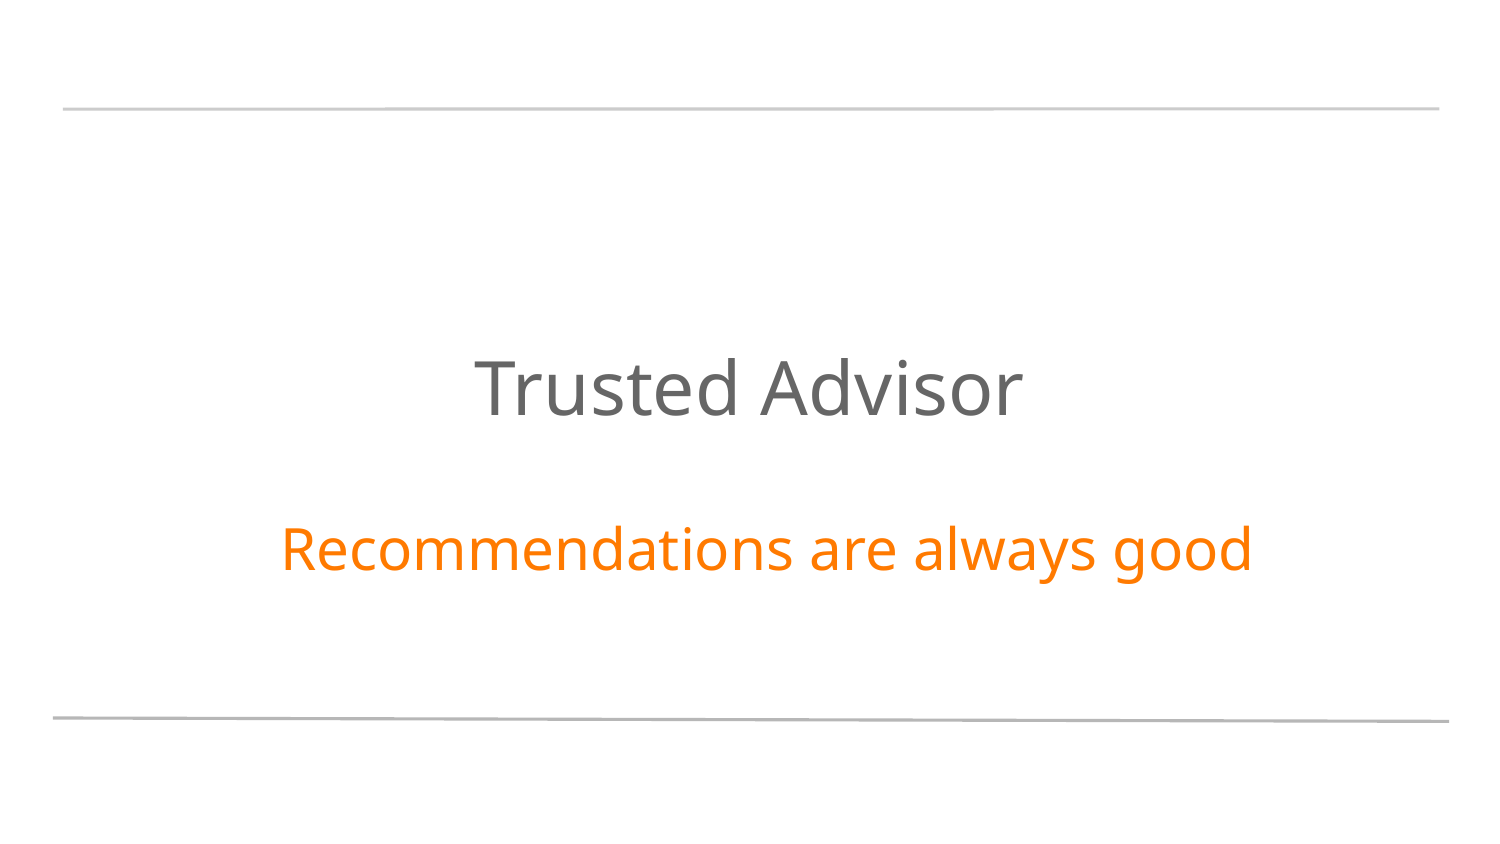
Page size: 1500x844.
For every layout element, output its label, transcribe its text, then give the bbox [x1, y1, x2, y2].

subtitle Recommendations are always good [0, 497, 1398, 627]
title Trusted Advisor [162, 258, 1338, 446]
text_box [52, 717, 1450, 722]
